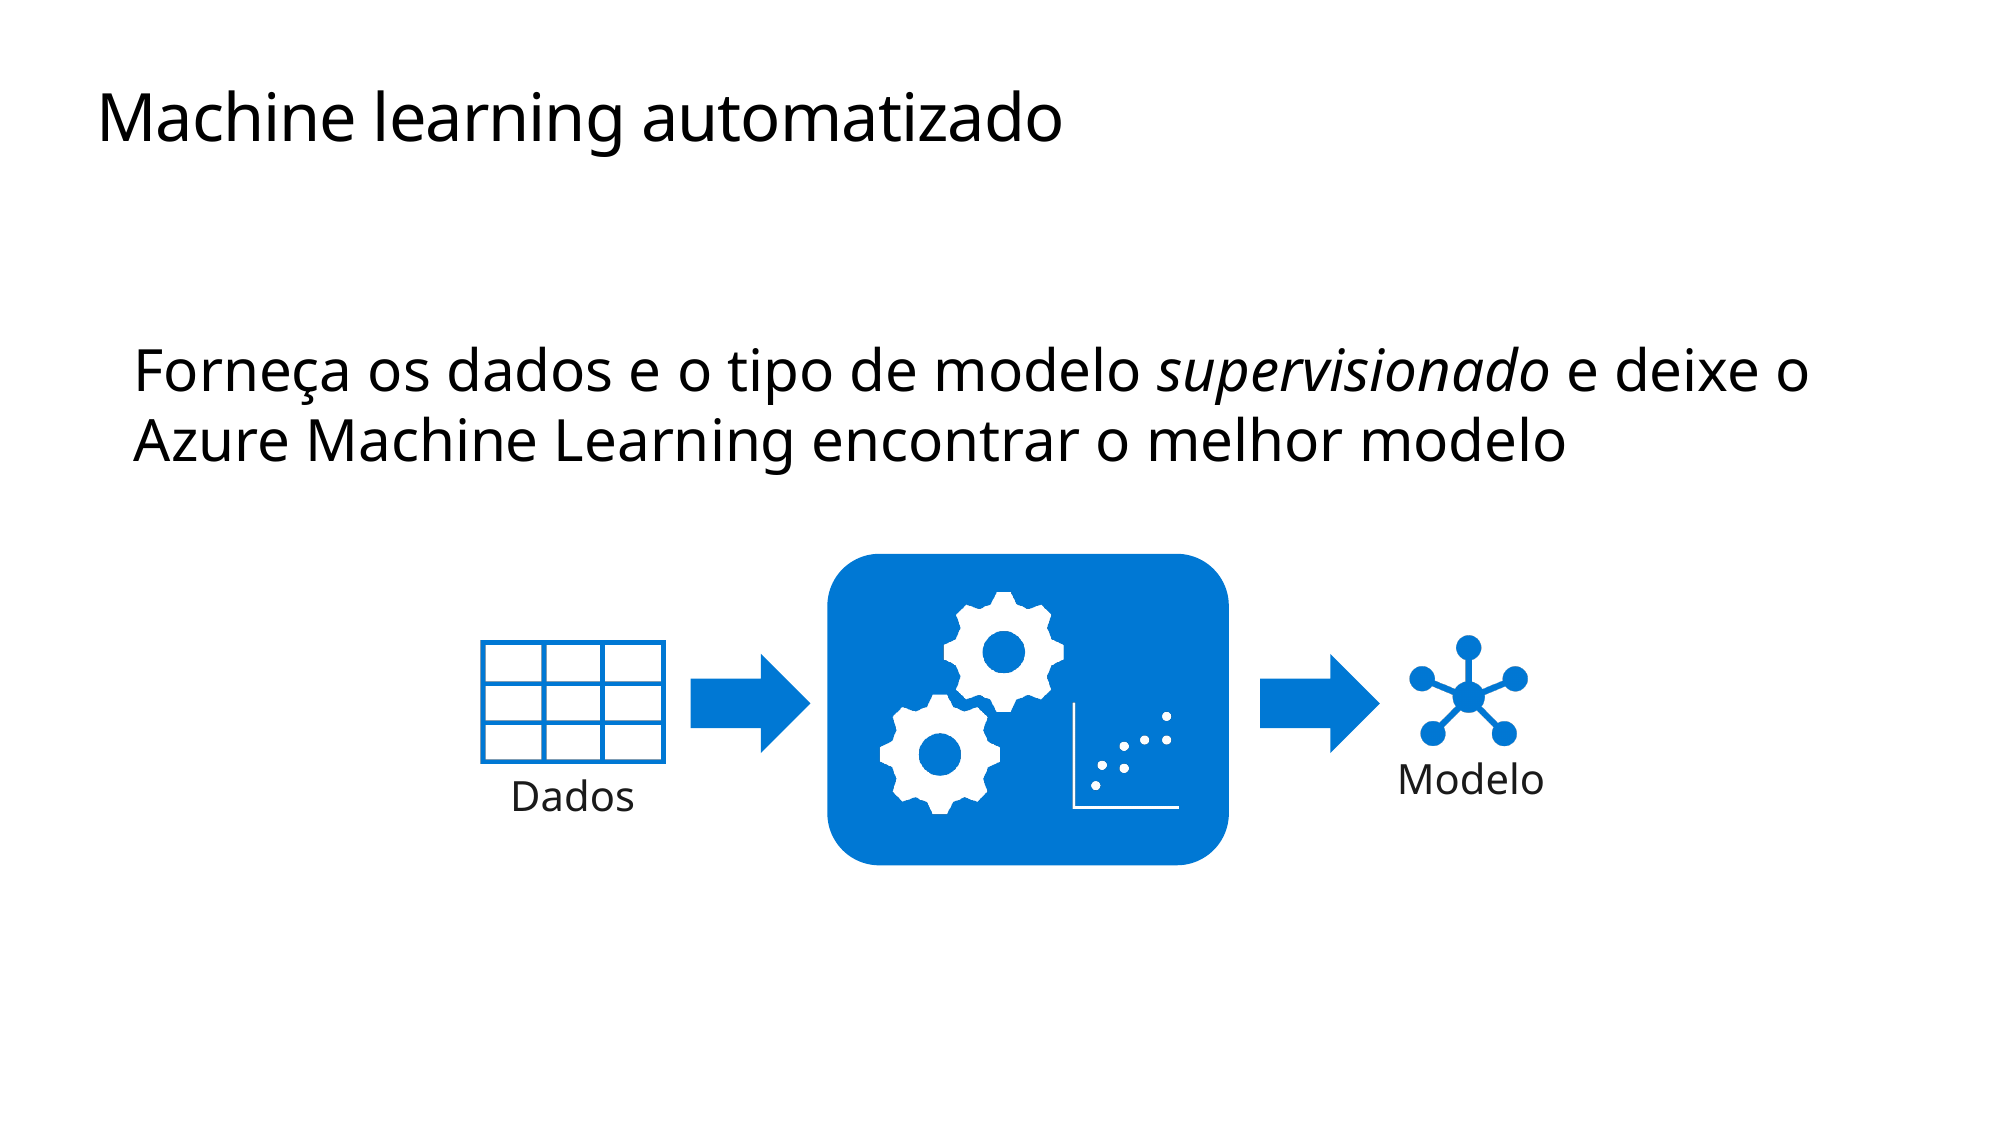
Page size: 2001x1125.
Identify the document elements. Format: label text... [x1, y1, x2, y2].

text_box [455, 553, 1544, 866]
title Machine learning automatizado [96, 75, 1904, 156]
list Forneça os dados e o tipo de modelo supervisionado e deixe o Azure Machine Learning encontrar o melhor modelo [96, 332, 1904, 475]
